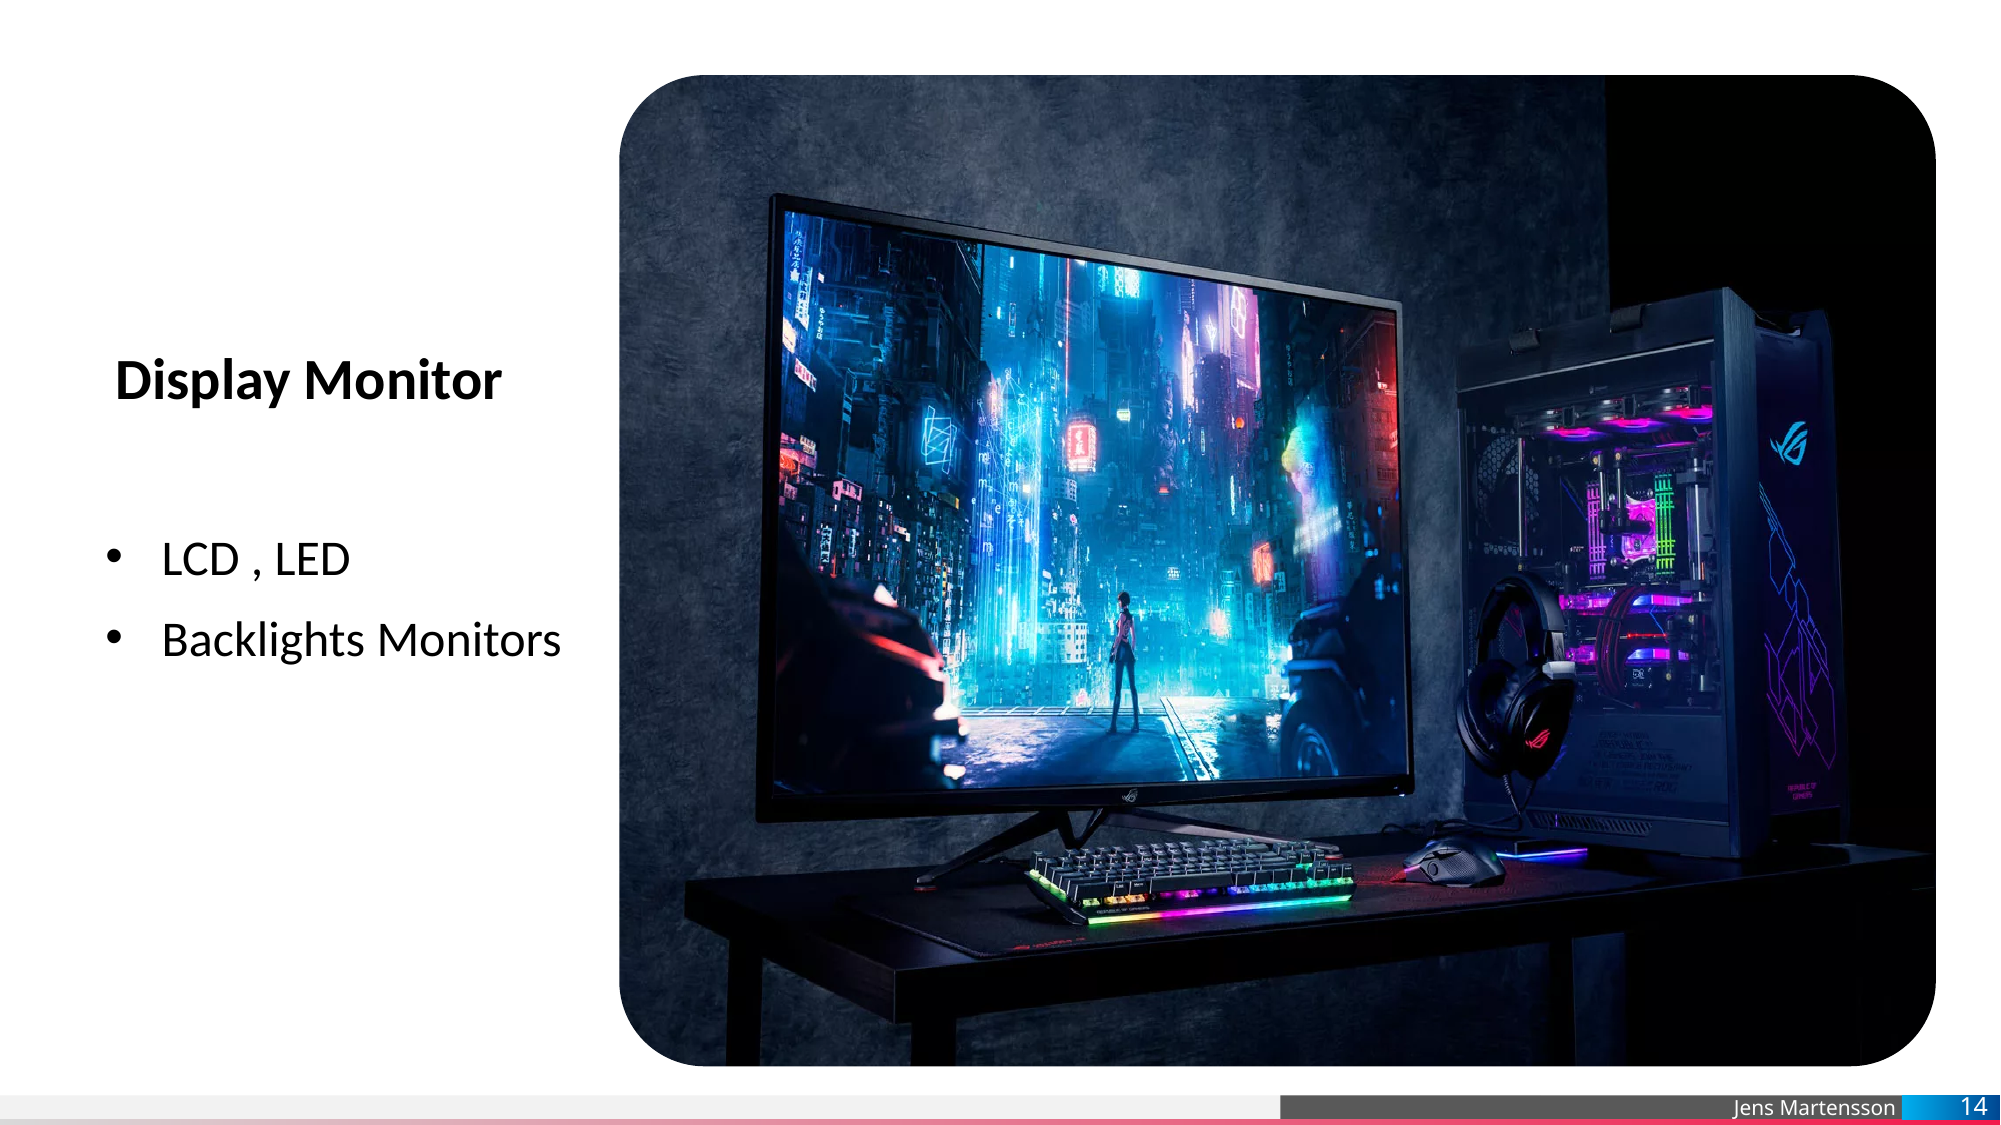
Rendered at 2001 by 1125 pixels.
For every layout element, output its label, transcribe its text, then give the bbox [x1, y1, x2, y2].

text_box Display Monitor [0, 333, 619, 419]
slide_number 14 [1901, 1095, 2000, 1120]
text_box LCD , LED Backlights Monitors [90, 513, 619, 674]
picture [619, 75, 1936, 1067]
